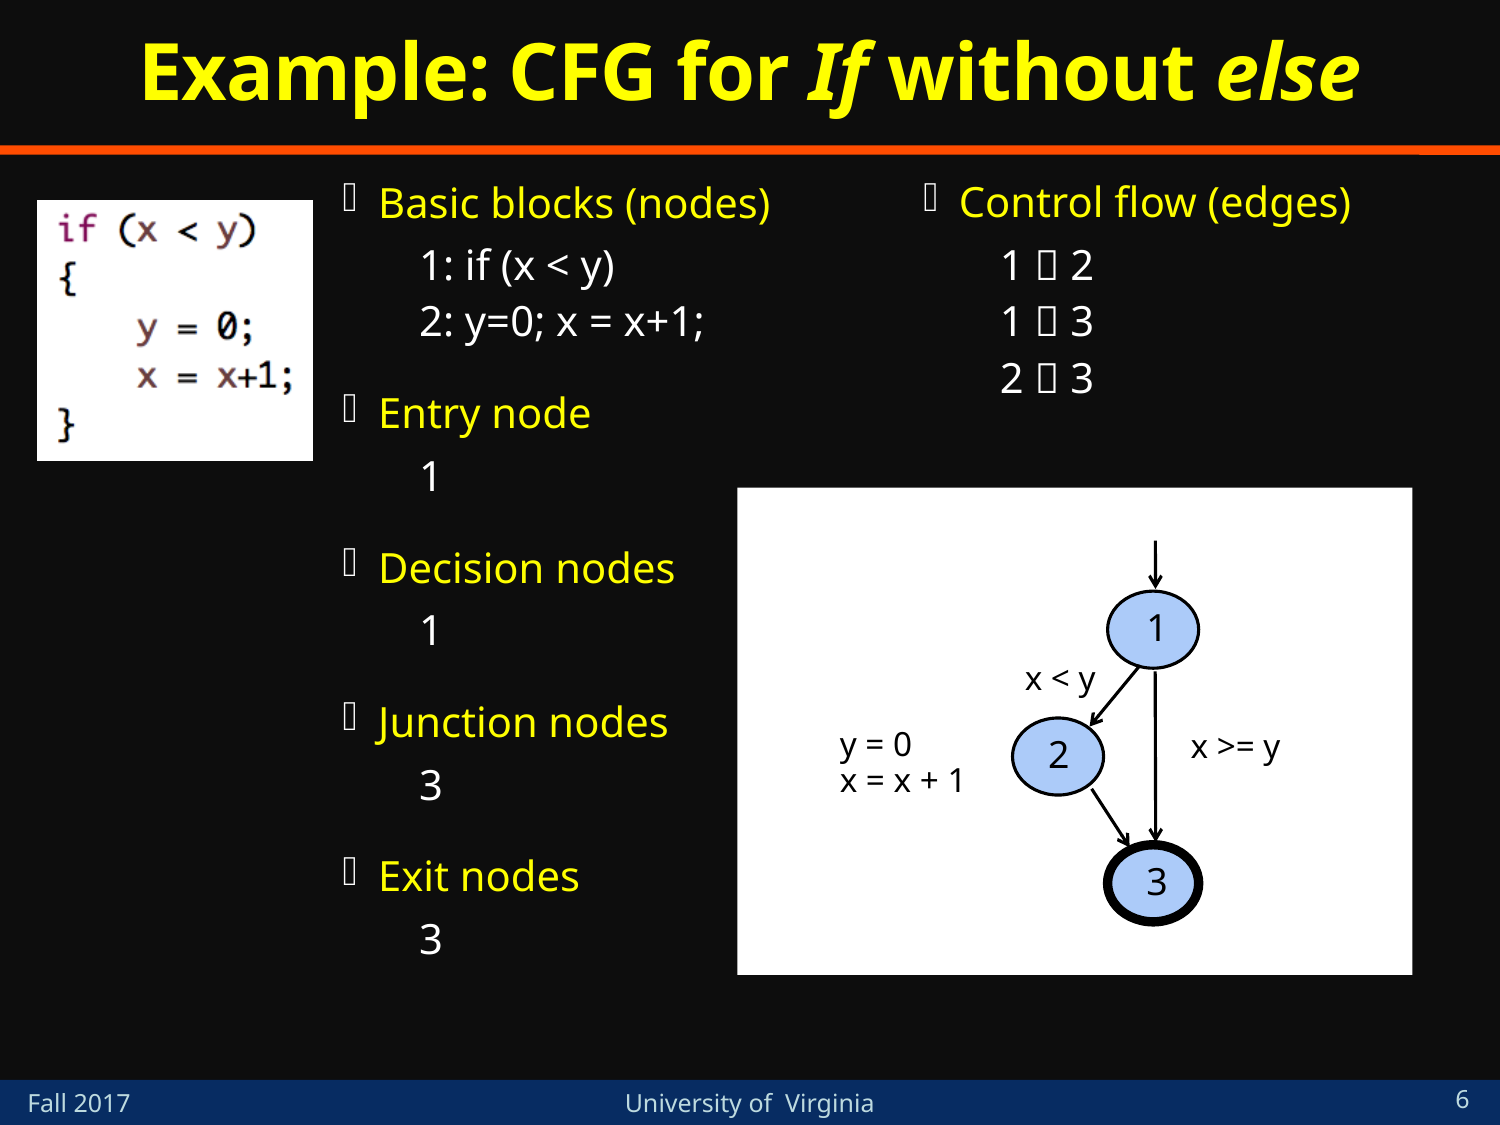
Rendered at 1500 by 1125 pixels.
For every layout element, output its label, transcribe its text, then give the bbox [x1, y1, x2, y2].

title Example: CFG for If without else [0, 0, 1500, 150]
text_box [737, 487, 1413, 976]
text_box Control flow (edges) 1  2 1  3 2  3 [905, 168, 1481, 493]
list Basic blocks (nodes) 1: if (x < y) 2: y=0; x = x+1; Entry node 1 Decision nodes 1 Junction nodes 3 Exit nodes 3 [325, 168, 900, 994]
picture [37, 200, 313, 461]
